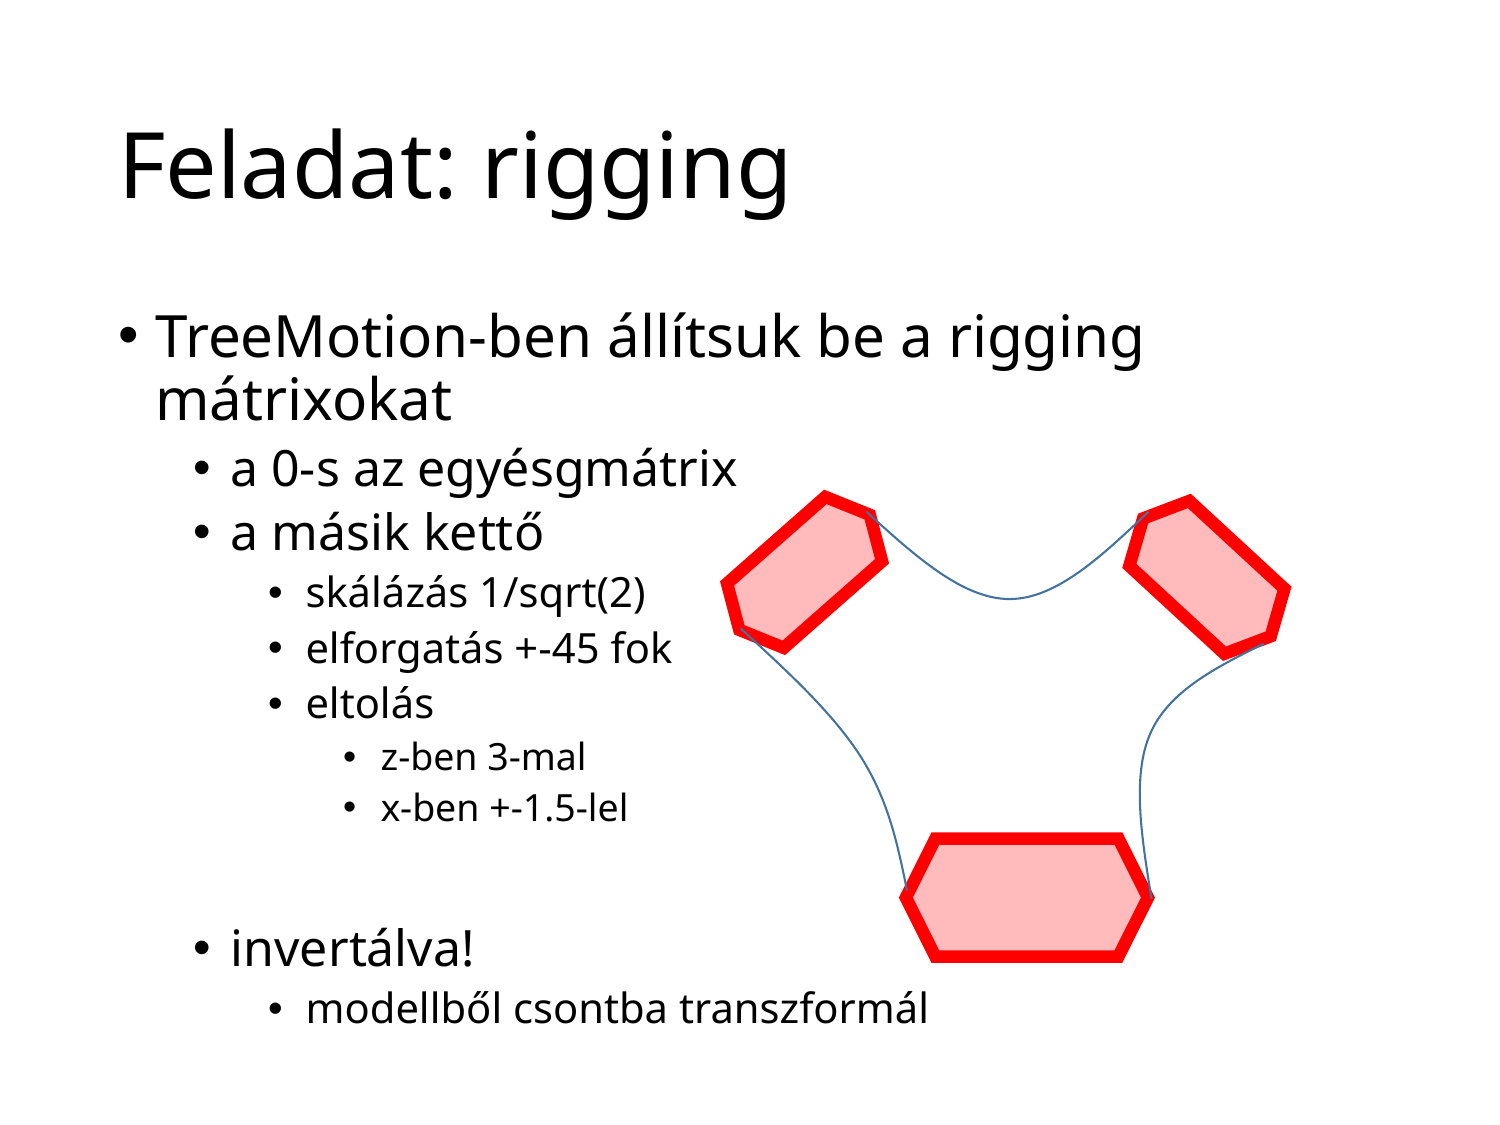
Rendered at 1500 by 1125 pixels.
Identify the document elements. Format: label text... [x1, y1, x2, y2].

text_box [1138, 642, 1265, 899]
text_box [904, 837, 1150, 958]
text_box [1128, 499, 1286, 655]
text_box [739, 627, 909, 891]
text_box [865, 510, 1150, 601]
text_box [725, 495, 884, 650]
list TreeMotion-ben állítsuk be a rigging mátrixokat a 0-s az egyésgmátrix a másik kettő skálázás 1/sqrt(2) elforgatás +-45 fok eltolás z-ben 3-mal x-ben +-1.5-lel invertálva! modellből csontba transzformál [103, 299, 1397, 1114]
title Feladat: rigging [103, 59, 1397, 278]
